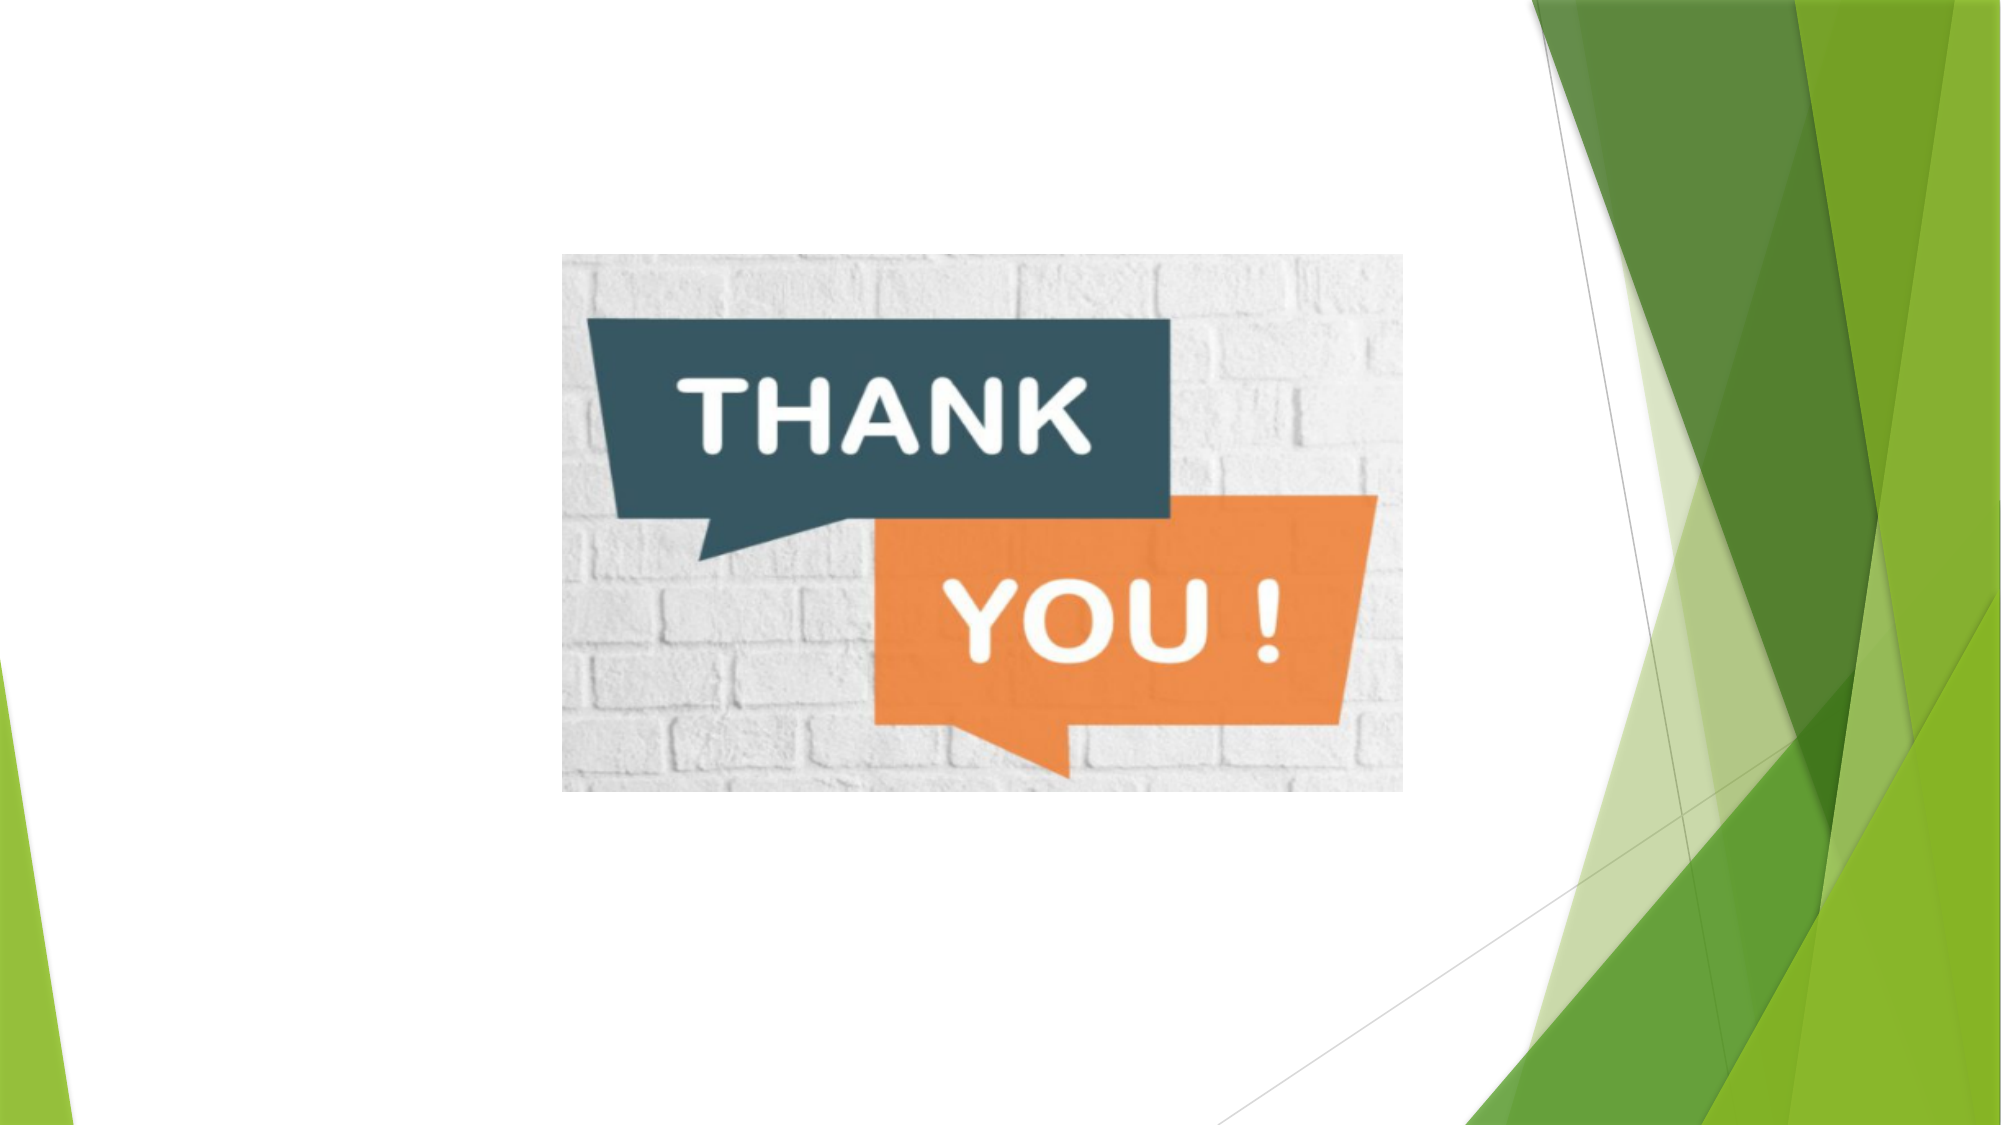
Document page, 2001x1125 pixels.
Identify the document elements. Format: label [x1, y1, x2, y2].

picture [561, 254, 1403, 793]
